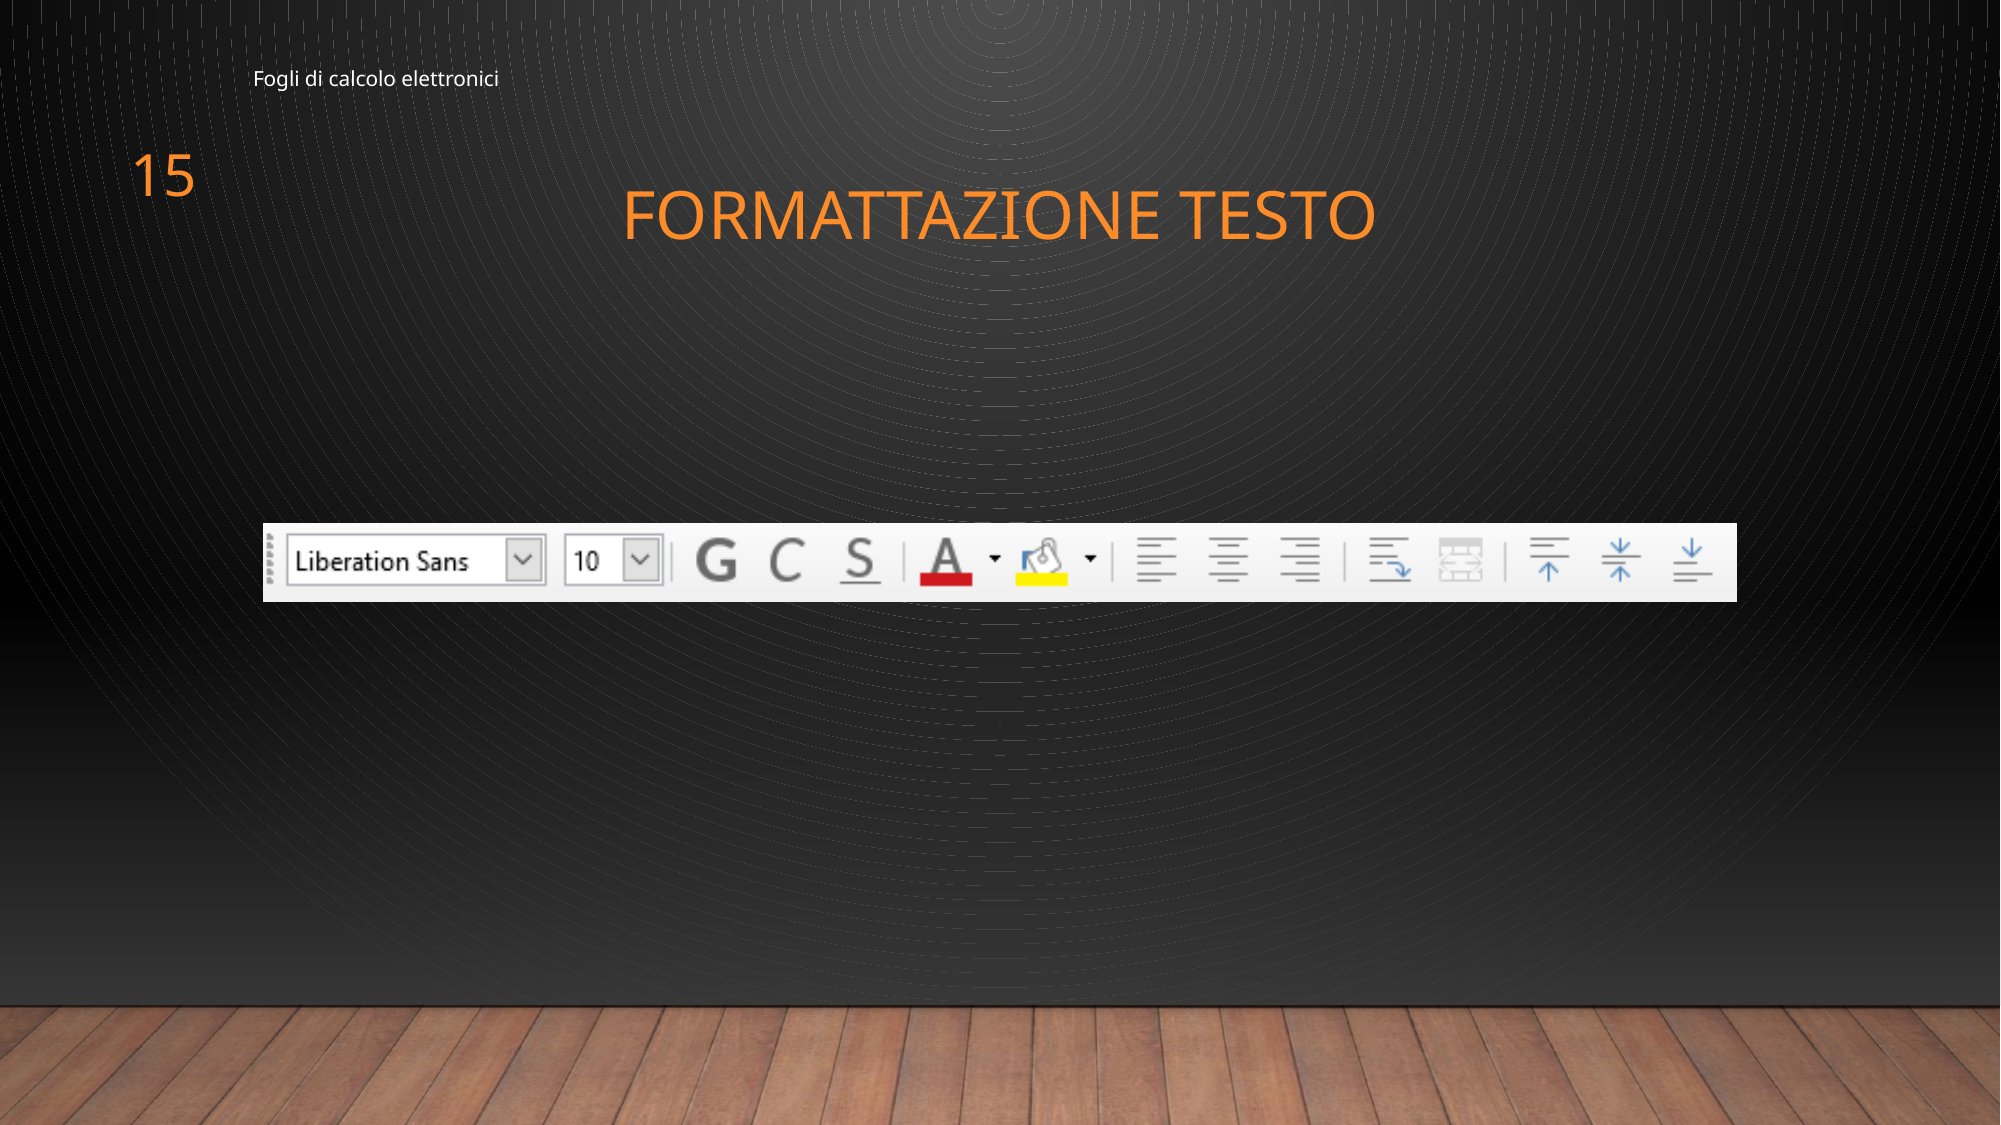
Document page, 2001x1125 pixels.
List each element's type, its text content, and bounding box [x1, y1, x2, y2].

title Formattazione testo [238, 131, 1763, 305]
slide_number 15 [78, 131, 212, 214]
footer Fogli di calcolo elettronici [238, 54, 1162, 105]
picture [0, 1005, 2000, 1125]
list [263, 523, 1737, 602]
